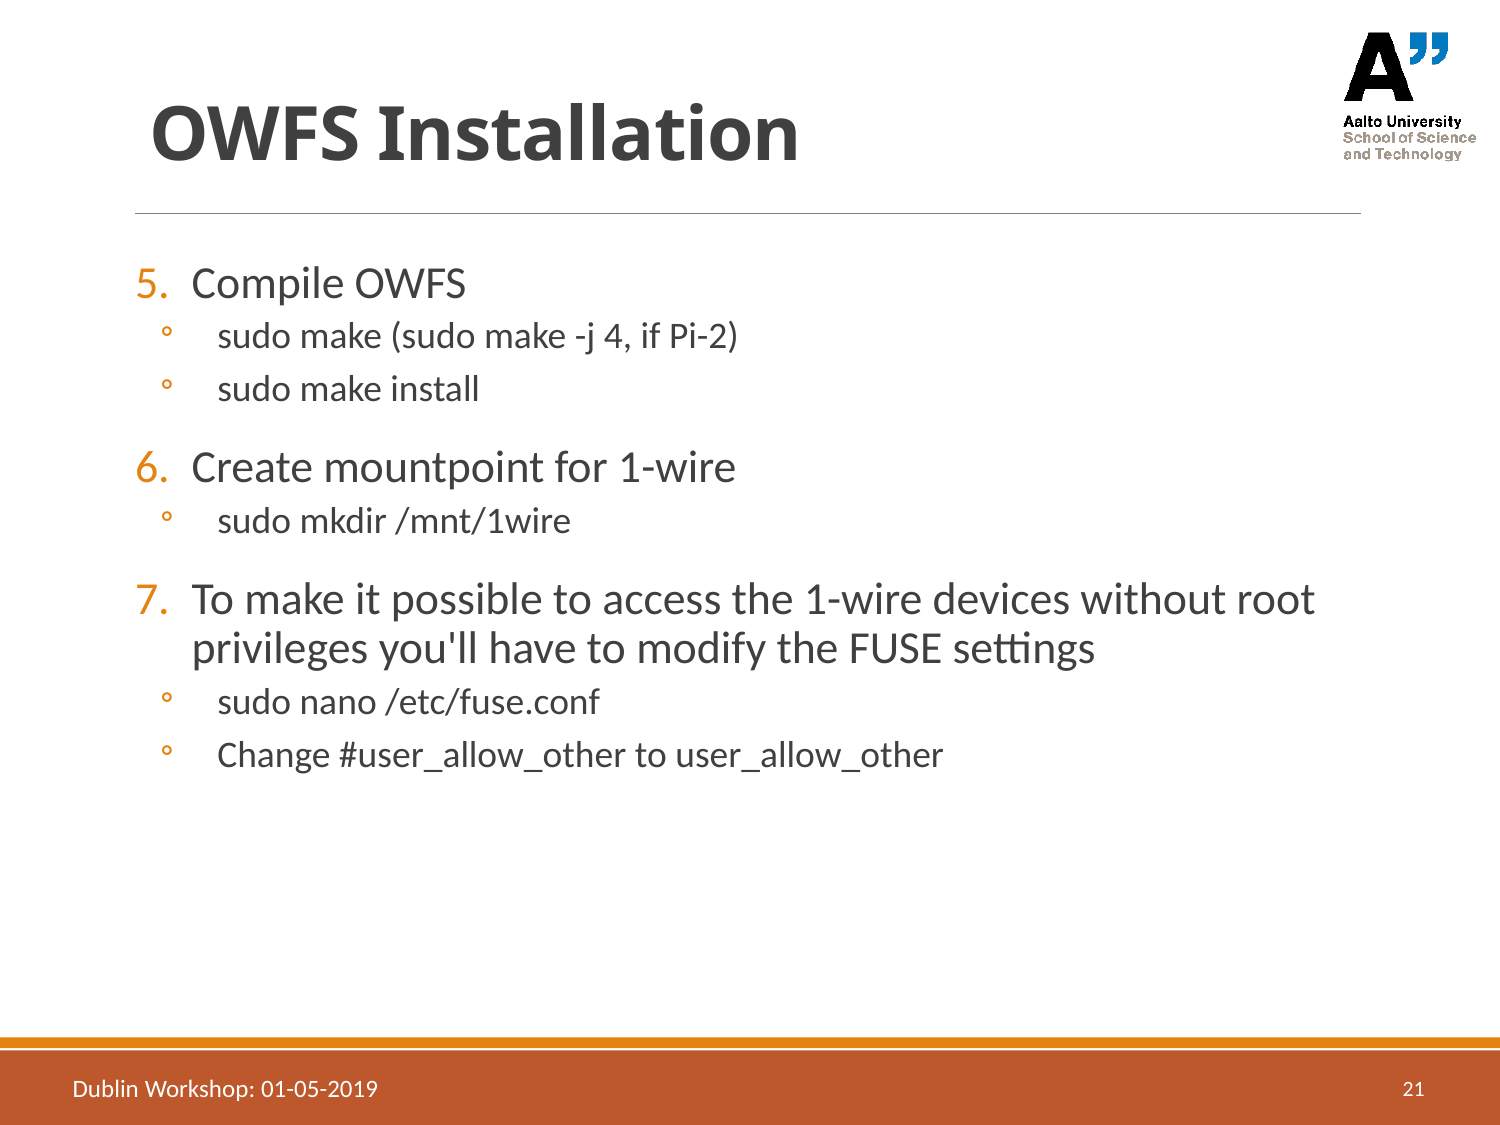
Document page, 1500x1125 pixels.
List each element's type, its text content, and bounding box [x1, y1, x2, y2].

list Compile OWFS sudo make (sudo make -j 4, if Pi-2) sudo make install Create mountpoint for 1-wire sudo mkdir /mnt/1wire To make it possible to access the 1-wire devices without root privileges you'll have to modify the FUSE settings sudo nano /etc/fuse.conf Change #user_allow_other to user_allow_other [135, 251, 1373, 912]
slide_number 21 [1278, 1058, 1440, 1118]
footer Dublin Workshop: 01-05-2019 [0, 1057, 452, 1118]
picture [1311, 1, 1500, 186]
title OWFS Installation [134, 28, 1373, 184]
